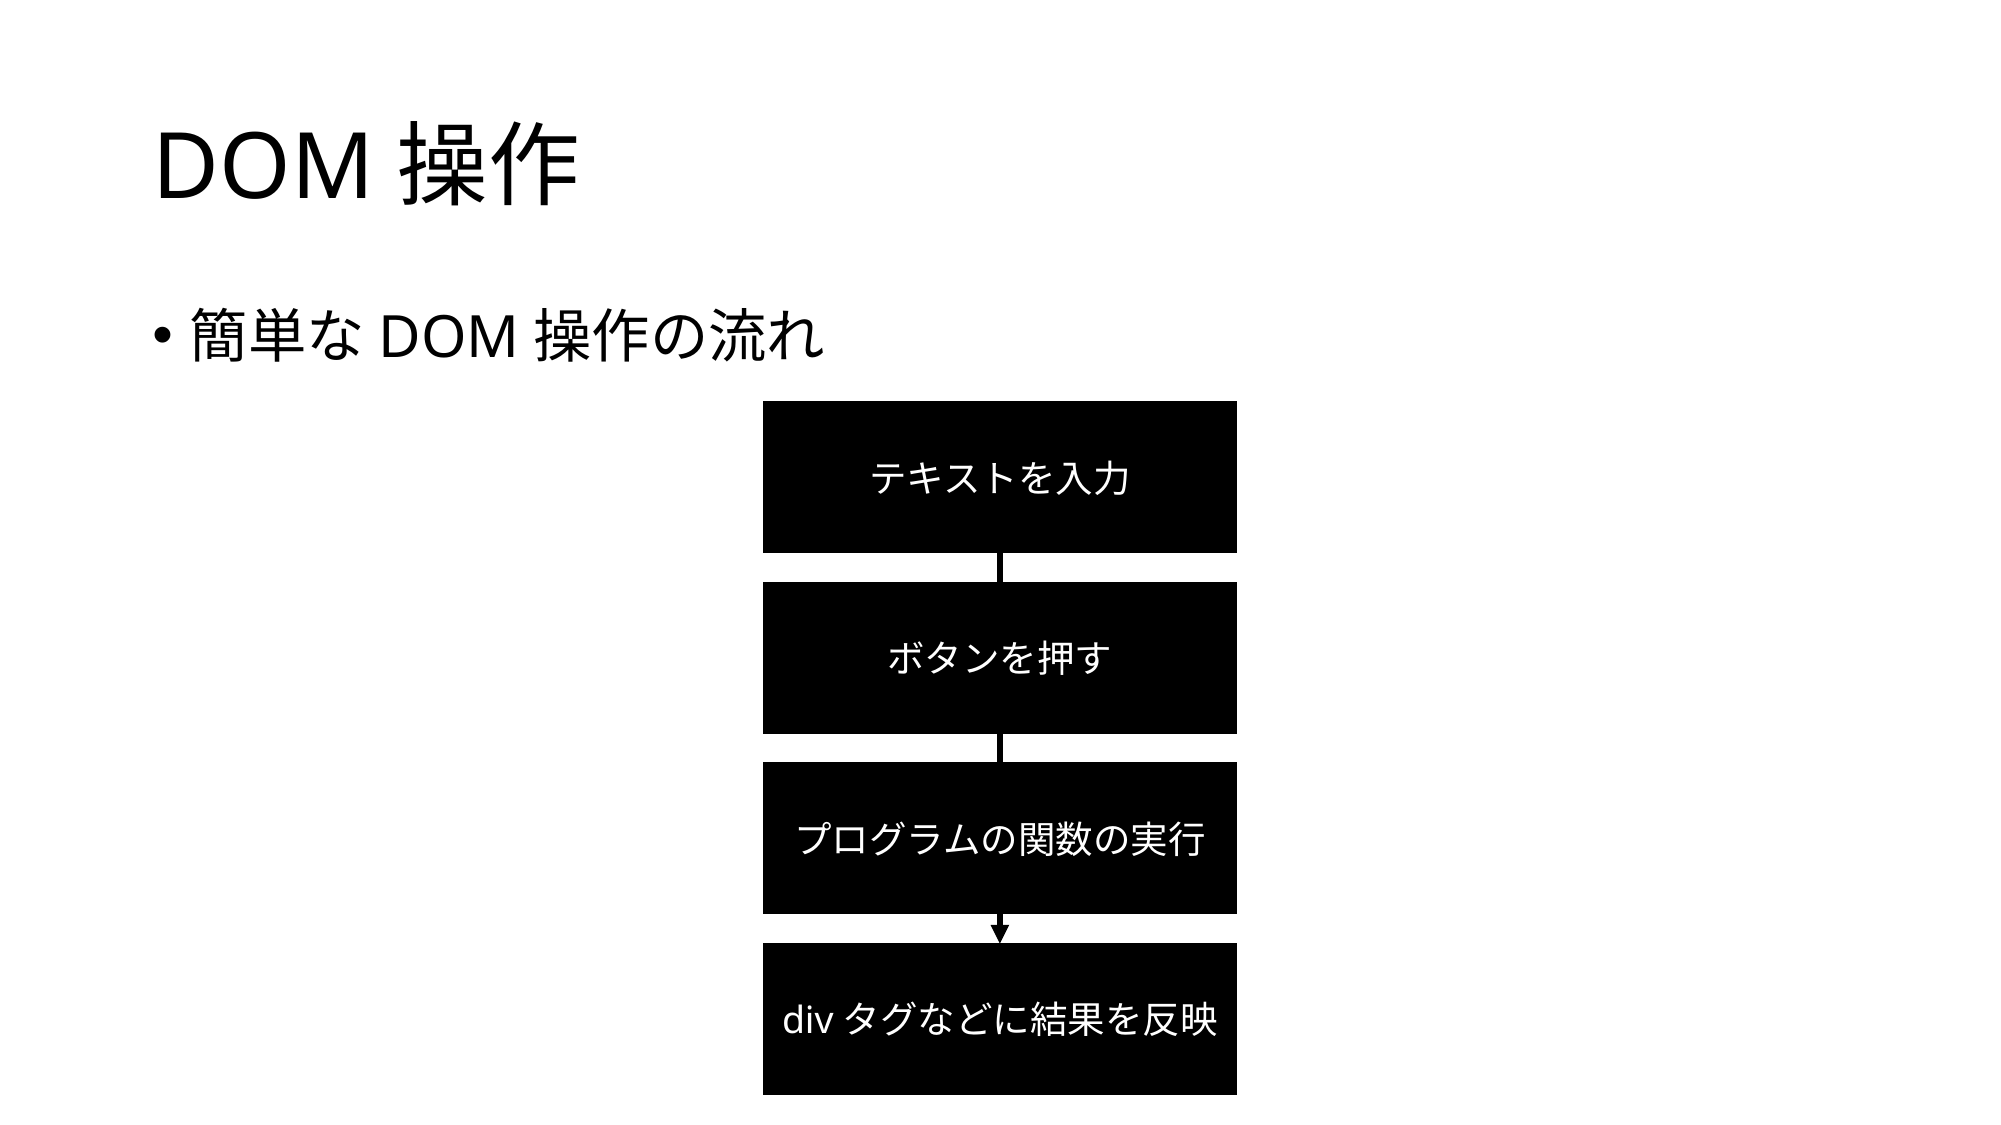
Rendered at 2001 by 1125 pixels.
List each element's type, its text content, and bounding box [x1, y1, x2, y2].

text_box ボタンを押す [1001, 582, 1237, 734]
list 簡単なDOM操作の流れ [137, 299, 1863, 1014]
text_box ボタンを押す [763, 582, 999, 734]
text_box divタグなどに結果を反映 [763, 943, 1237, 1095]
text_box テキストを入力 [763, 401, 1237, 553]
title DOM操作 [137, 59, 1863, 278]
text_box プログラムの関数の実行 [1001, 762, 1237, 914]
text_box プログラムの関数の実行 [763, 762, 999, 914]
